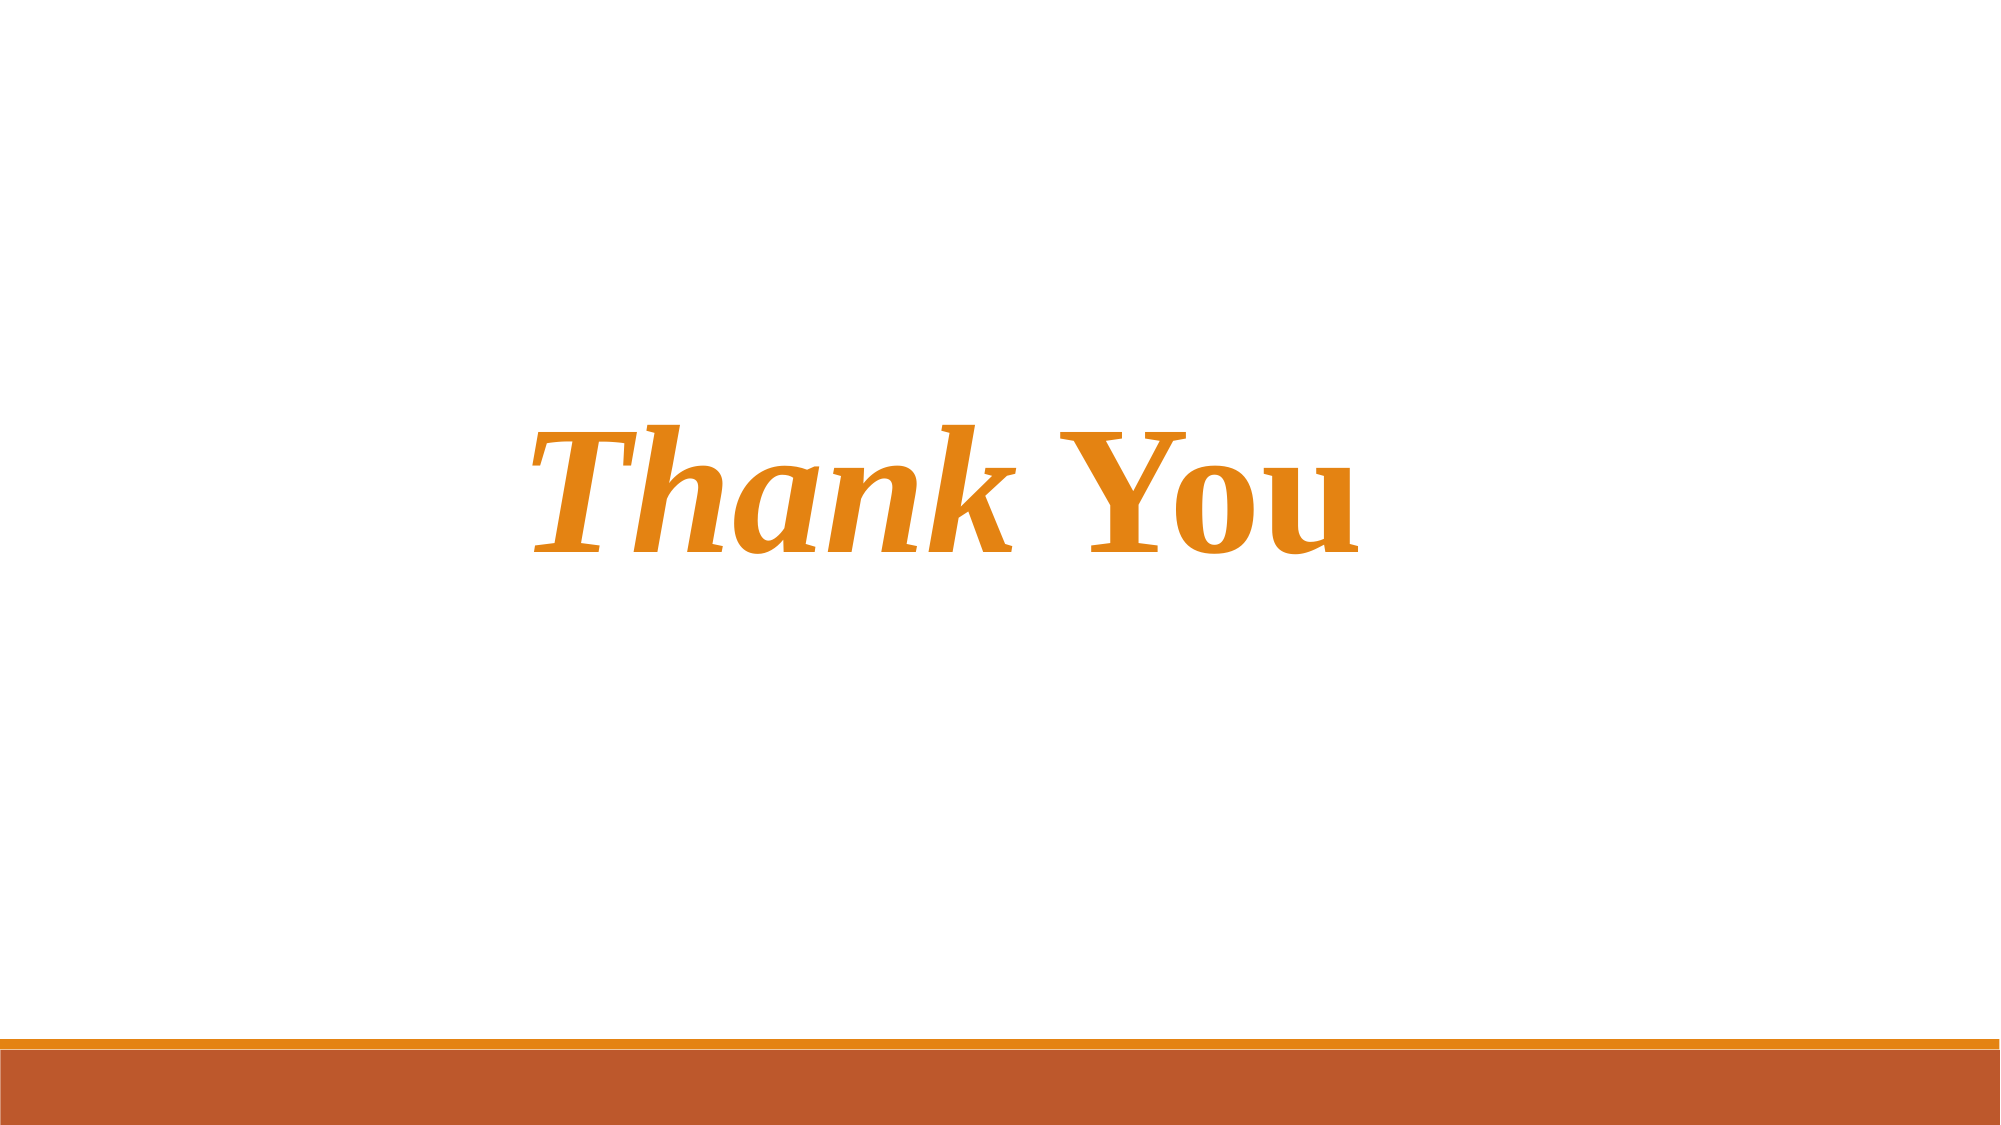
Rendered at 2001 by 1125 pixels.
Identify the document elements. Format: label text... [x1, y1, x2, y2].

text_box Thank You [487, 362, 1441, 597]
